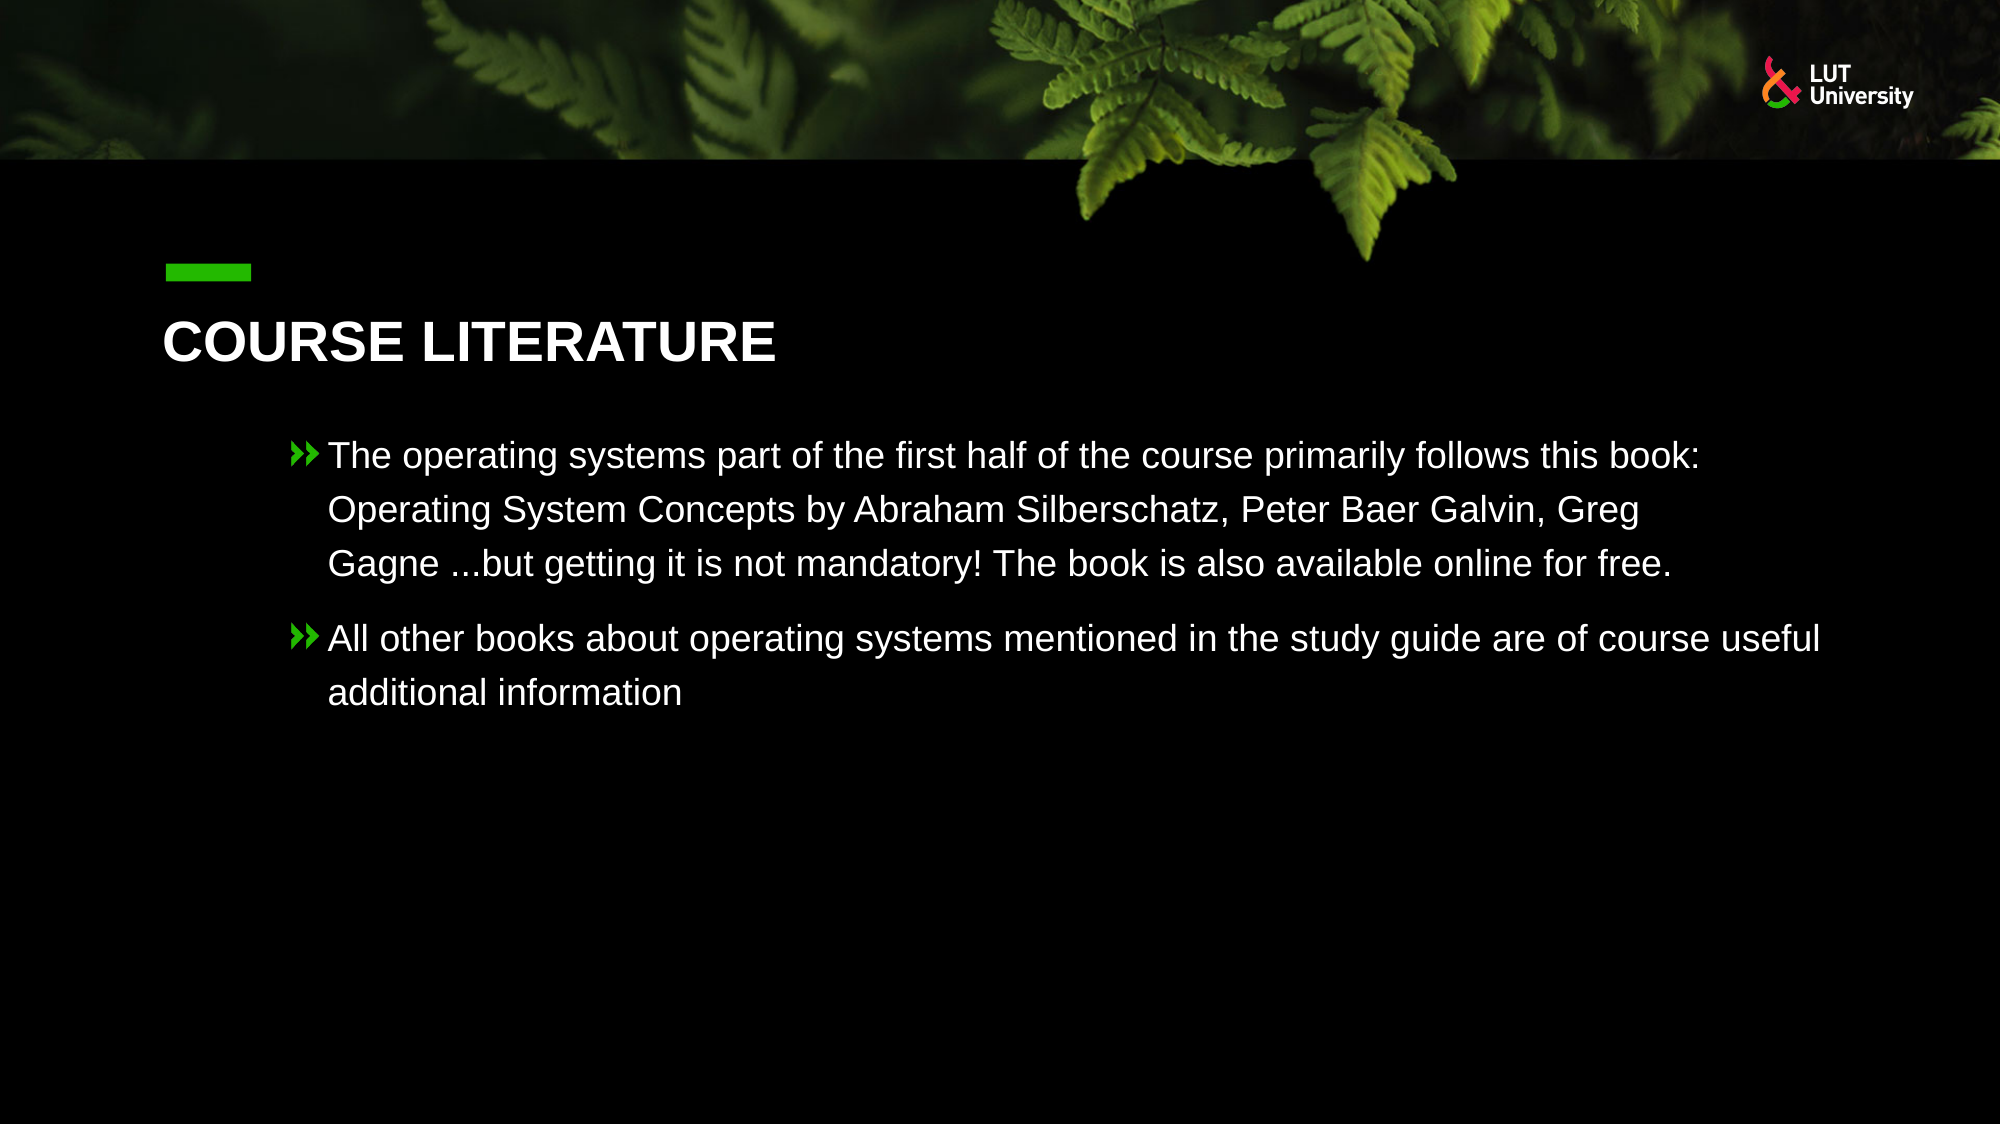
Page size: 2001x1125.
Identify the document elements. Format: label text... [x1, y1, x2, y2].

picture [0, 0, 2000, 1124]
list The operating systems part of the first half of the course primarily follows this book: Operating System Concepts by Abraham Silberschatz, Peter Baer Galvin, Greg Gagne ...but getting it is not mandatory! The book is also available online for free. All other books about operating systems mentioned in the study guide are of course useful additional information [275, 414, 1873, 1026]
title COURSE LITERATURE [147, 305, 1873, 382]
